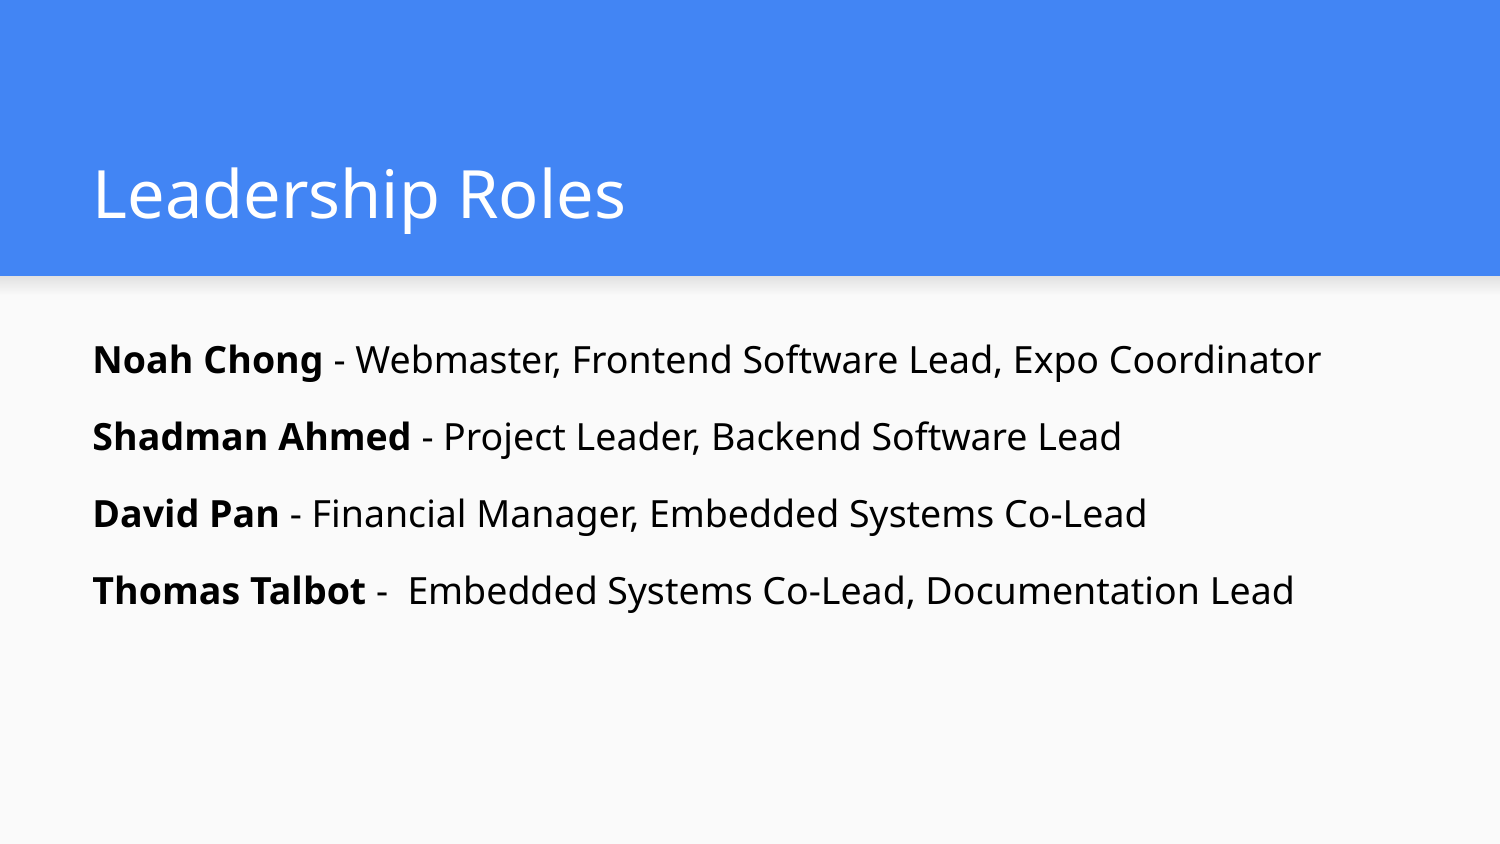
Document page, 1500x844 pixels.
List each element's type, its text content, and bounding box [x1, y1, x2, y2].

list Noah Chong - Webmaster, Frontend Software Lead, Expo Coordinator Shadman Ahmed - Project Leader, Backend Software Lead David Pan - Financial Manager, Embedded Systems Co-Lead Thomas Talbot - Embedded Systems Co-Lead, Documentation Lead [77, 314, 1427, 760]
title Leadership Roles [77, 121, 1427, 248]
